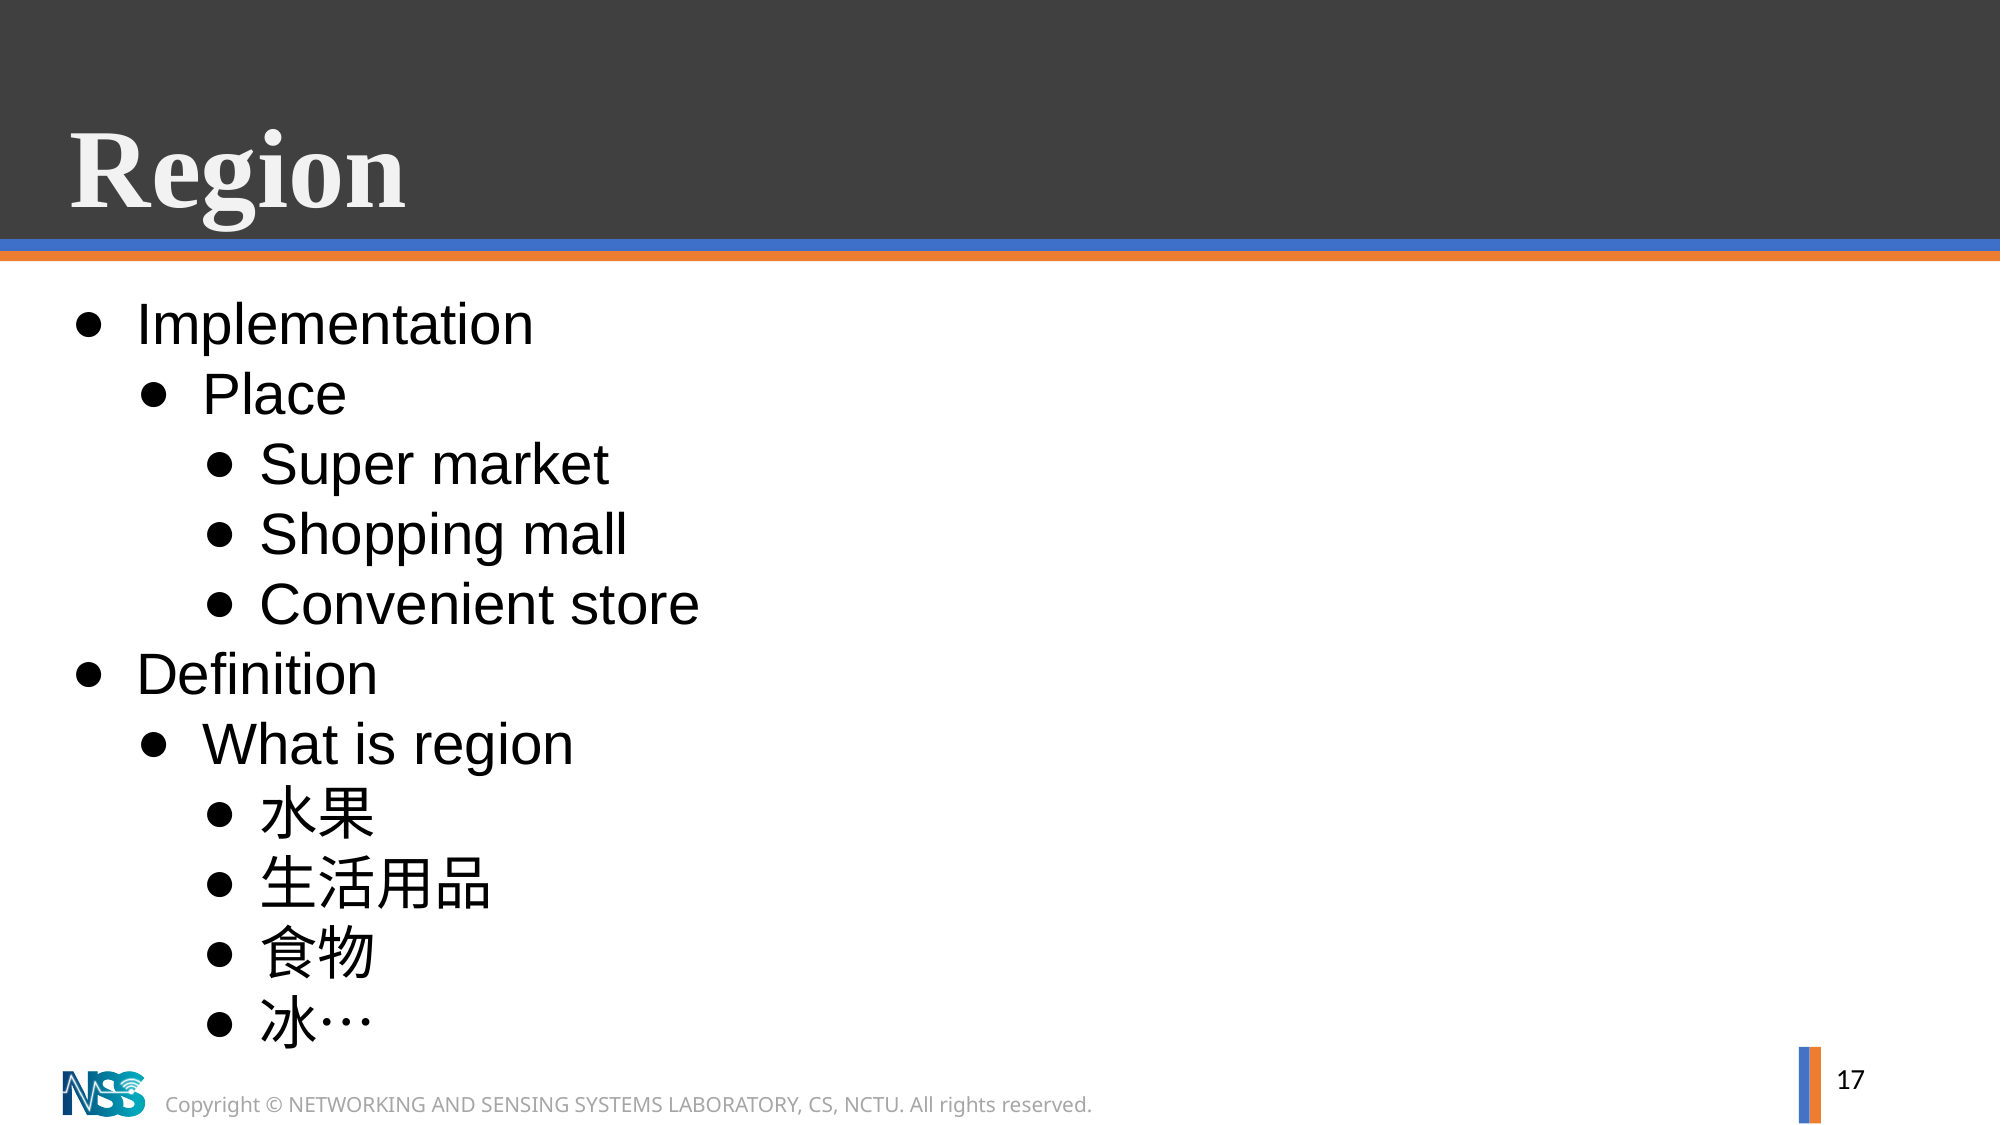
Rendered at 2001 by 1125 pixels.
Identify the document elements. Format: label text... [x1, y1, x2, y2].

picture [55, 1067, 151, 1125]
slide_number 17 [1821, 1047, 1945, 1107]
list Implementation Place Super market Shopping mall Convenient store Definition What is region 水果 生活用品 食物 冰… [55, 278, 1945, 1047]
title Region [55, 56, 1945, 240]
